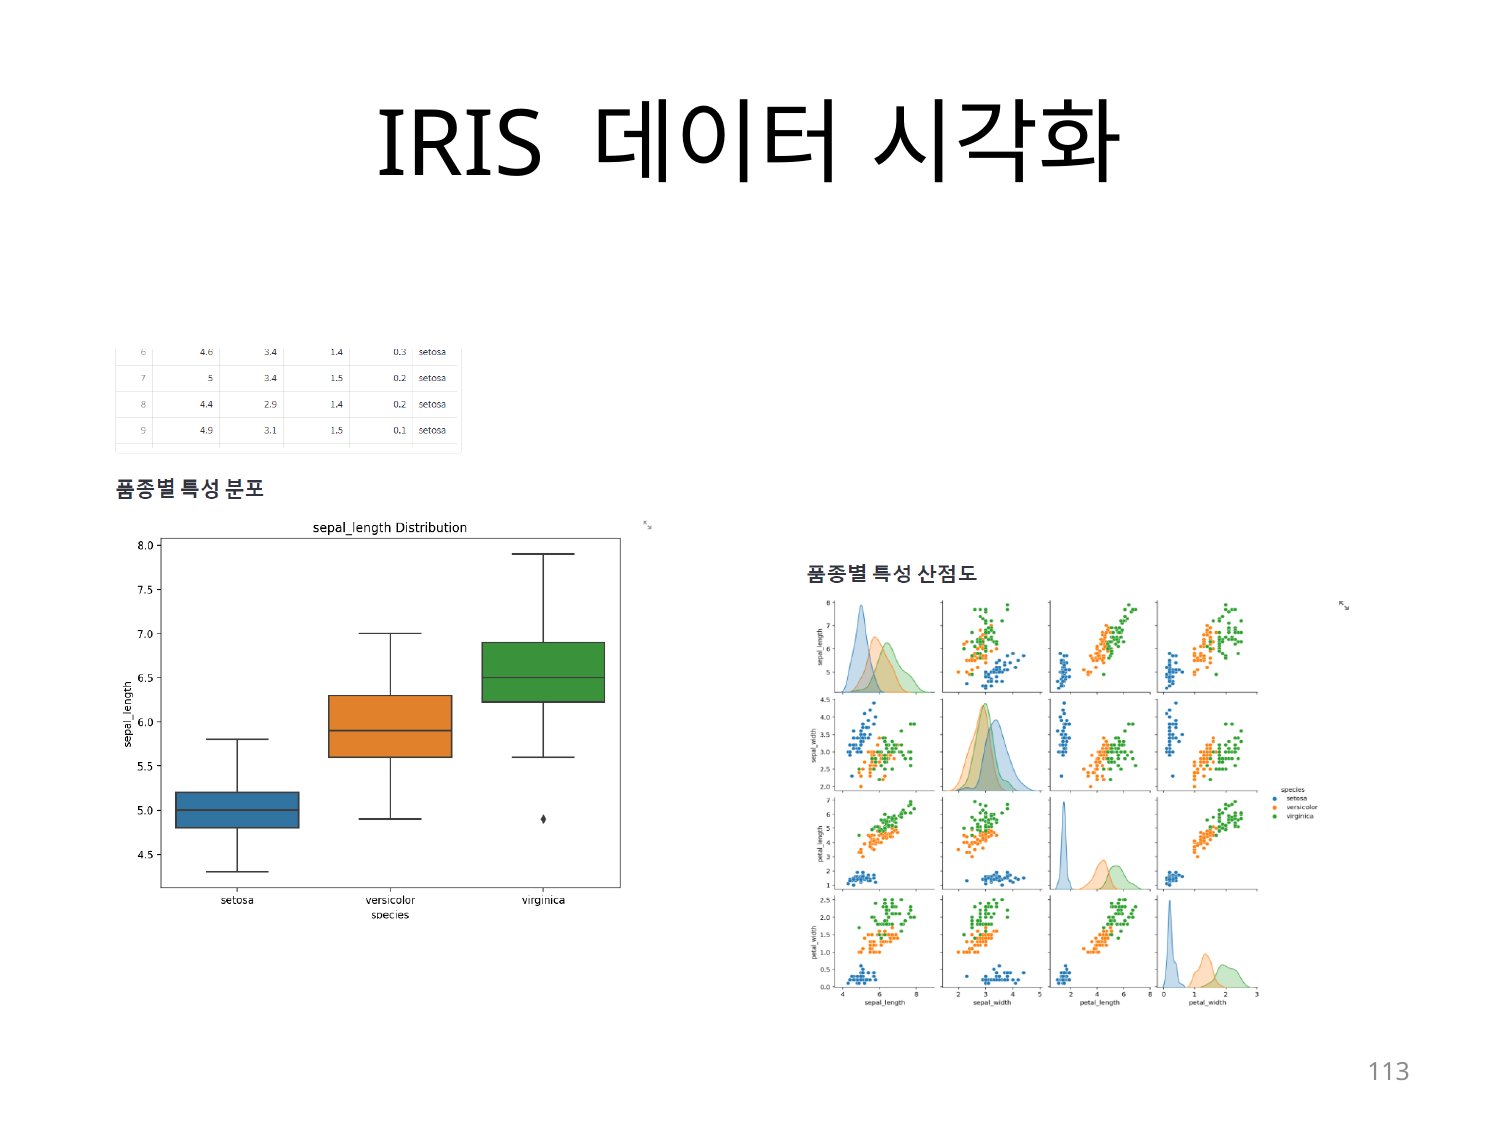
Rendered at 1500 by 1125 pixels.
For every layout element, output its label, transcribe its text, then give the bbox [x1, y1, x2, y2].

picture [785, 550, 1398, 1029]
title IRIS 데이터 시각화 [75, 45, 1425, 233]
picture [55, 349, 668, 919]
slide_number 113 [1074, 1042, 1425, 1103]
